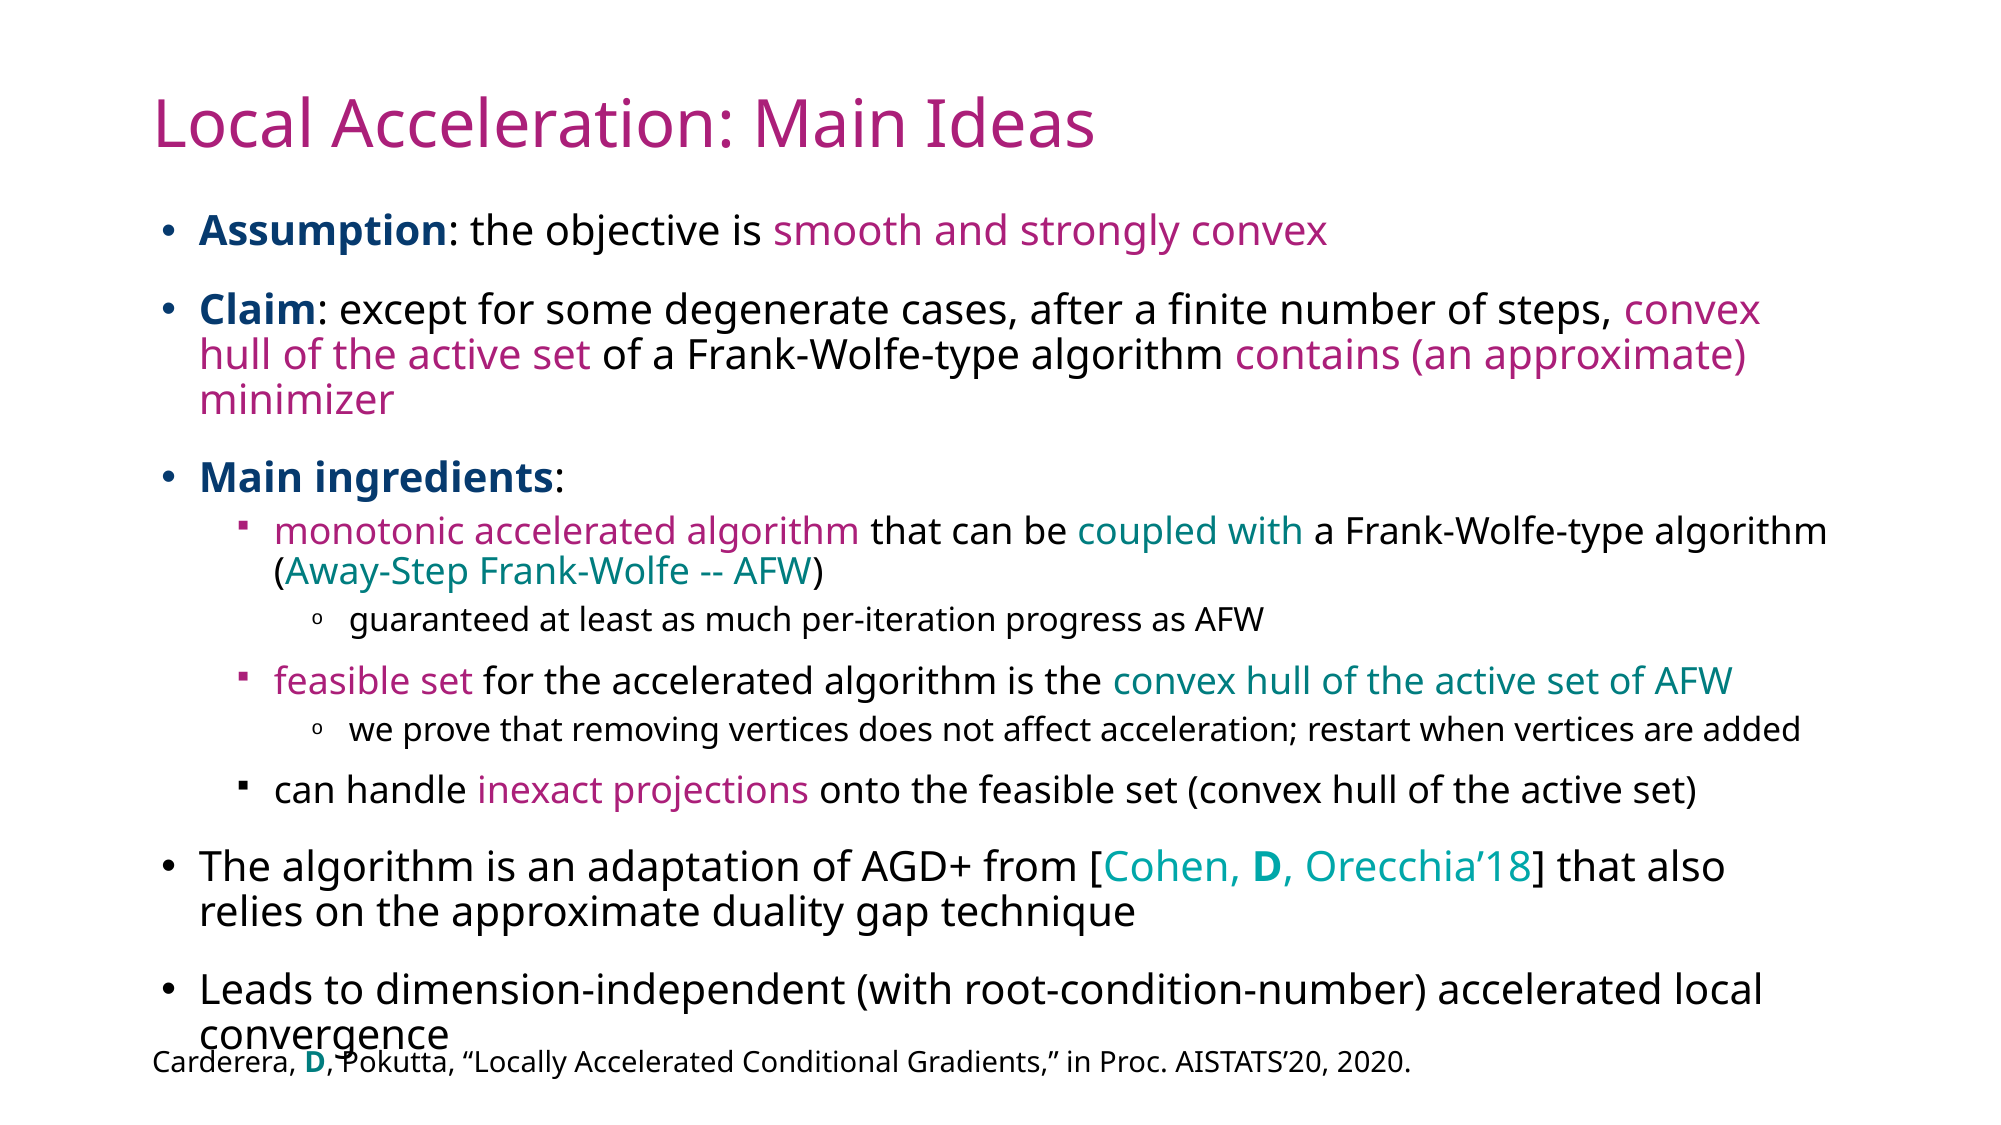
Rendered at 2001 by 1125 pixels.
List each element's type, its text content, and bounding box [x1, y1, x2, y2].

text_box Carderera, D, Pokutta, “Locally Accelerated Conditional Gradients,” in Proc. AISTATS’20, 2020. [137, 1036, 1863, 1086]
title Local Acceleration: Main Ideas [137, 59, 1863, 192]
